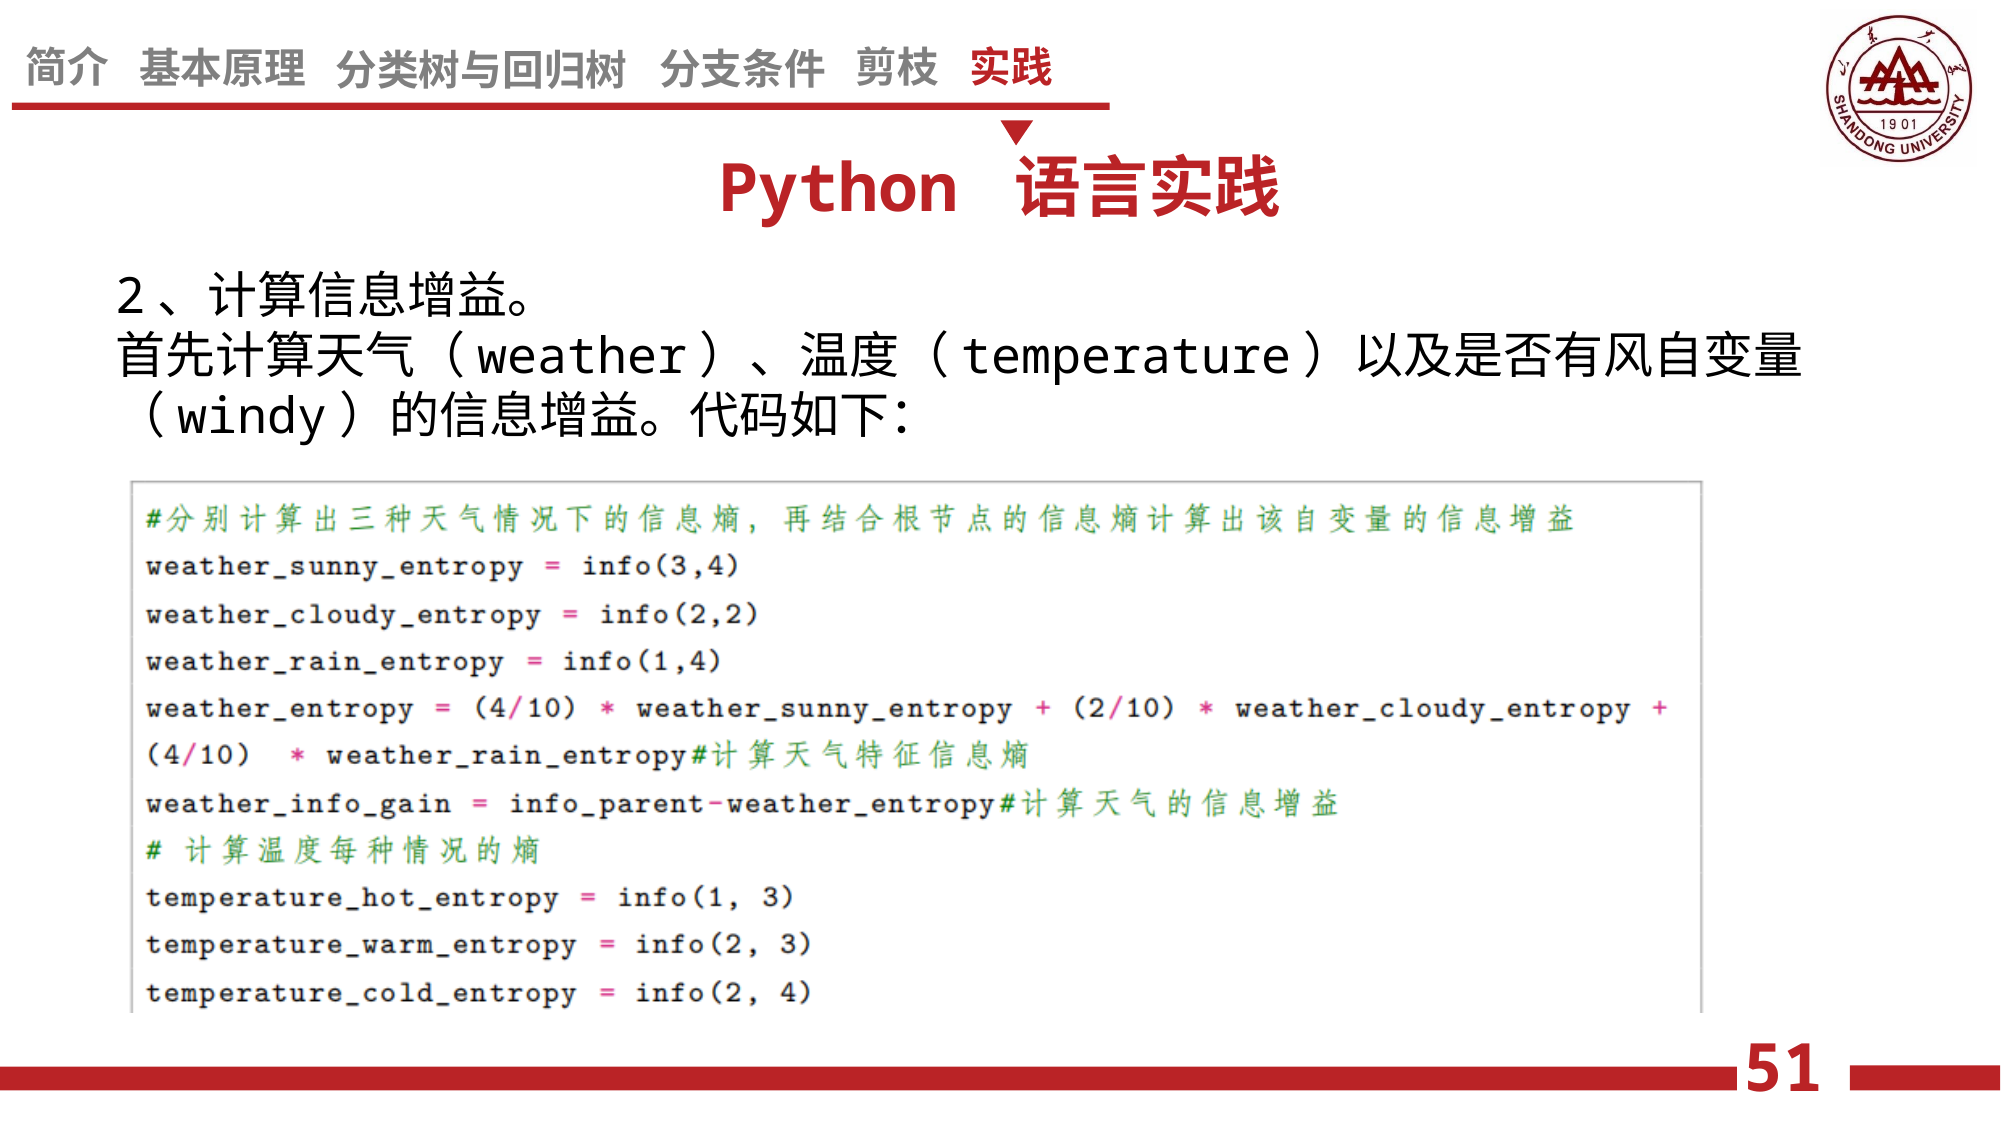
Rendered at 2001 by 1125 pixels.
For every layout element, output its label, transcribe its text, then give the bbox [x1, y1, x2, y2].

text_box Python 语言实践 [703, 137, 1297, 233]
text_box 2、计算信息增益。 首先计算天气（weather）、温度（temperature）以及是否有风自变量（windy）的信息增益。代码如下： [100, 256, 1870, 1021]
picture [100, 460, 1786, 1013]
picture [1820, 9, 1977, 167]
